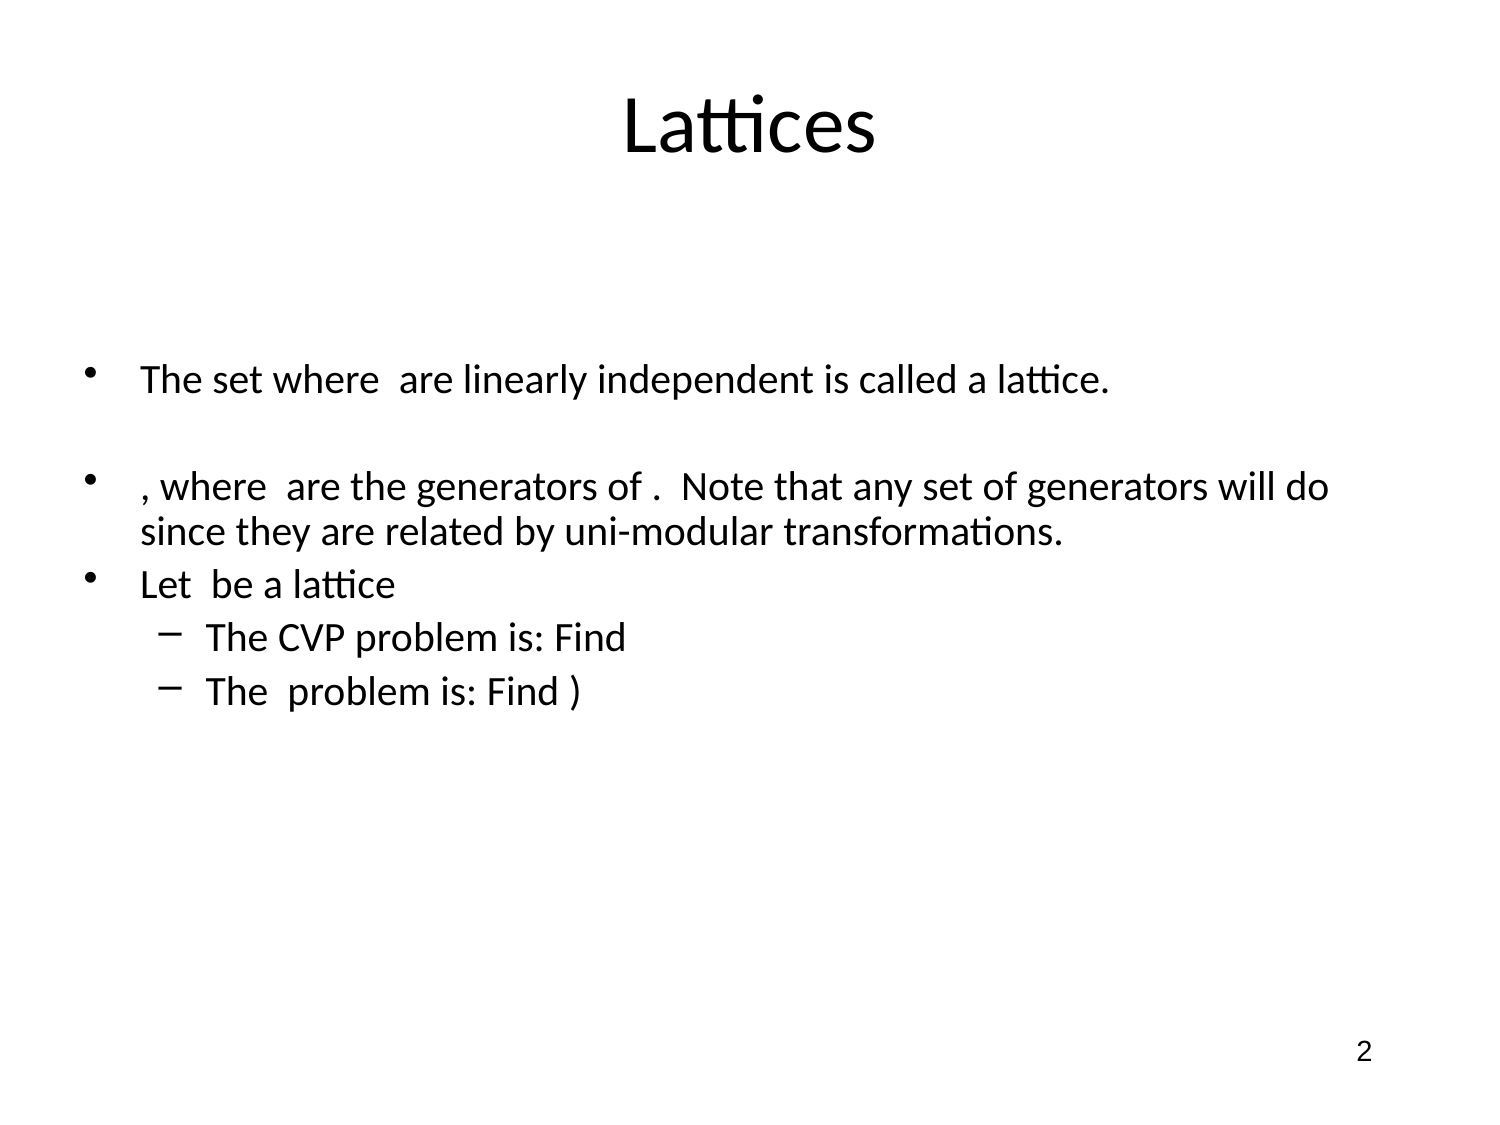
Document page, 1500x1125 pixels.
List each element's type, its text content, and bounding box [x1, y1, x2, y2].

title Lattices [112, 37, 1388, 201]
slide_number 2 [1074, 1024, 1388, 1101]
